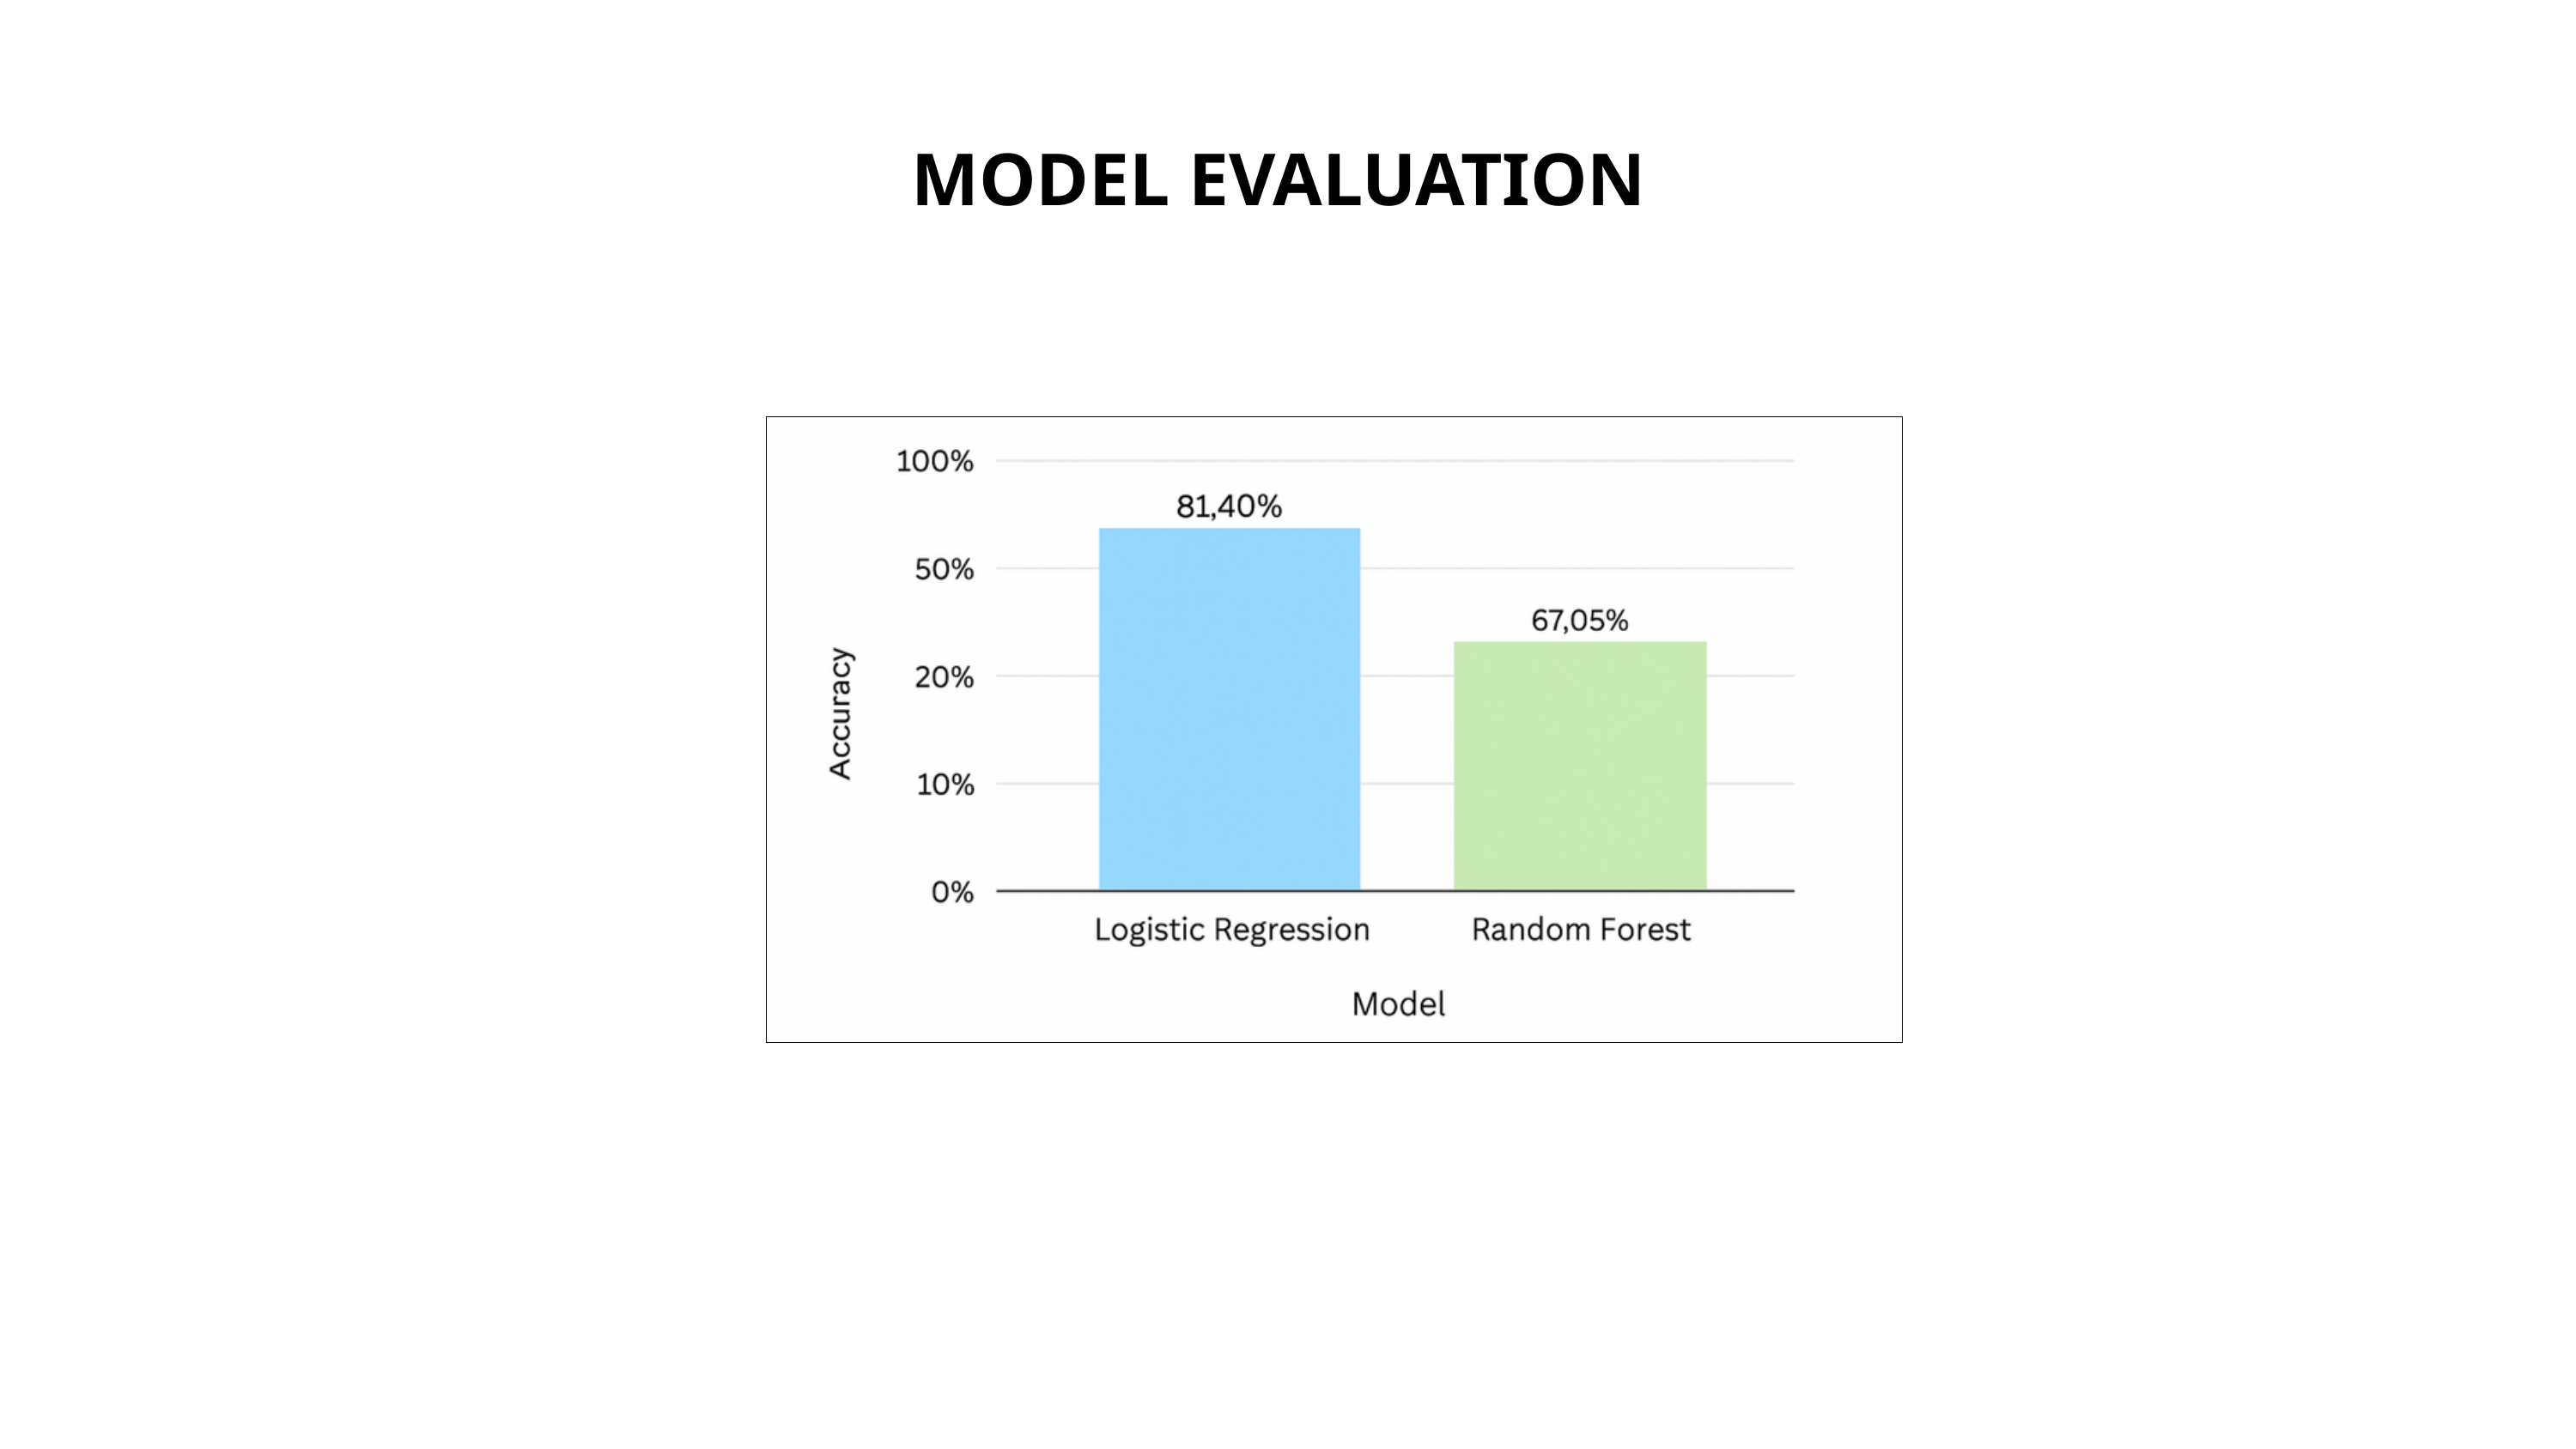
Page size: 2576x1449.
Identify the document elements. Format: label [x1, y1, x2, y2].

text_box [766, 416, 1903, 1043]
text_box [579, 144, 1997, 258]
